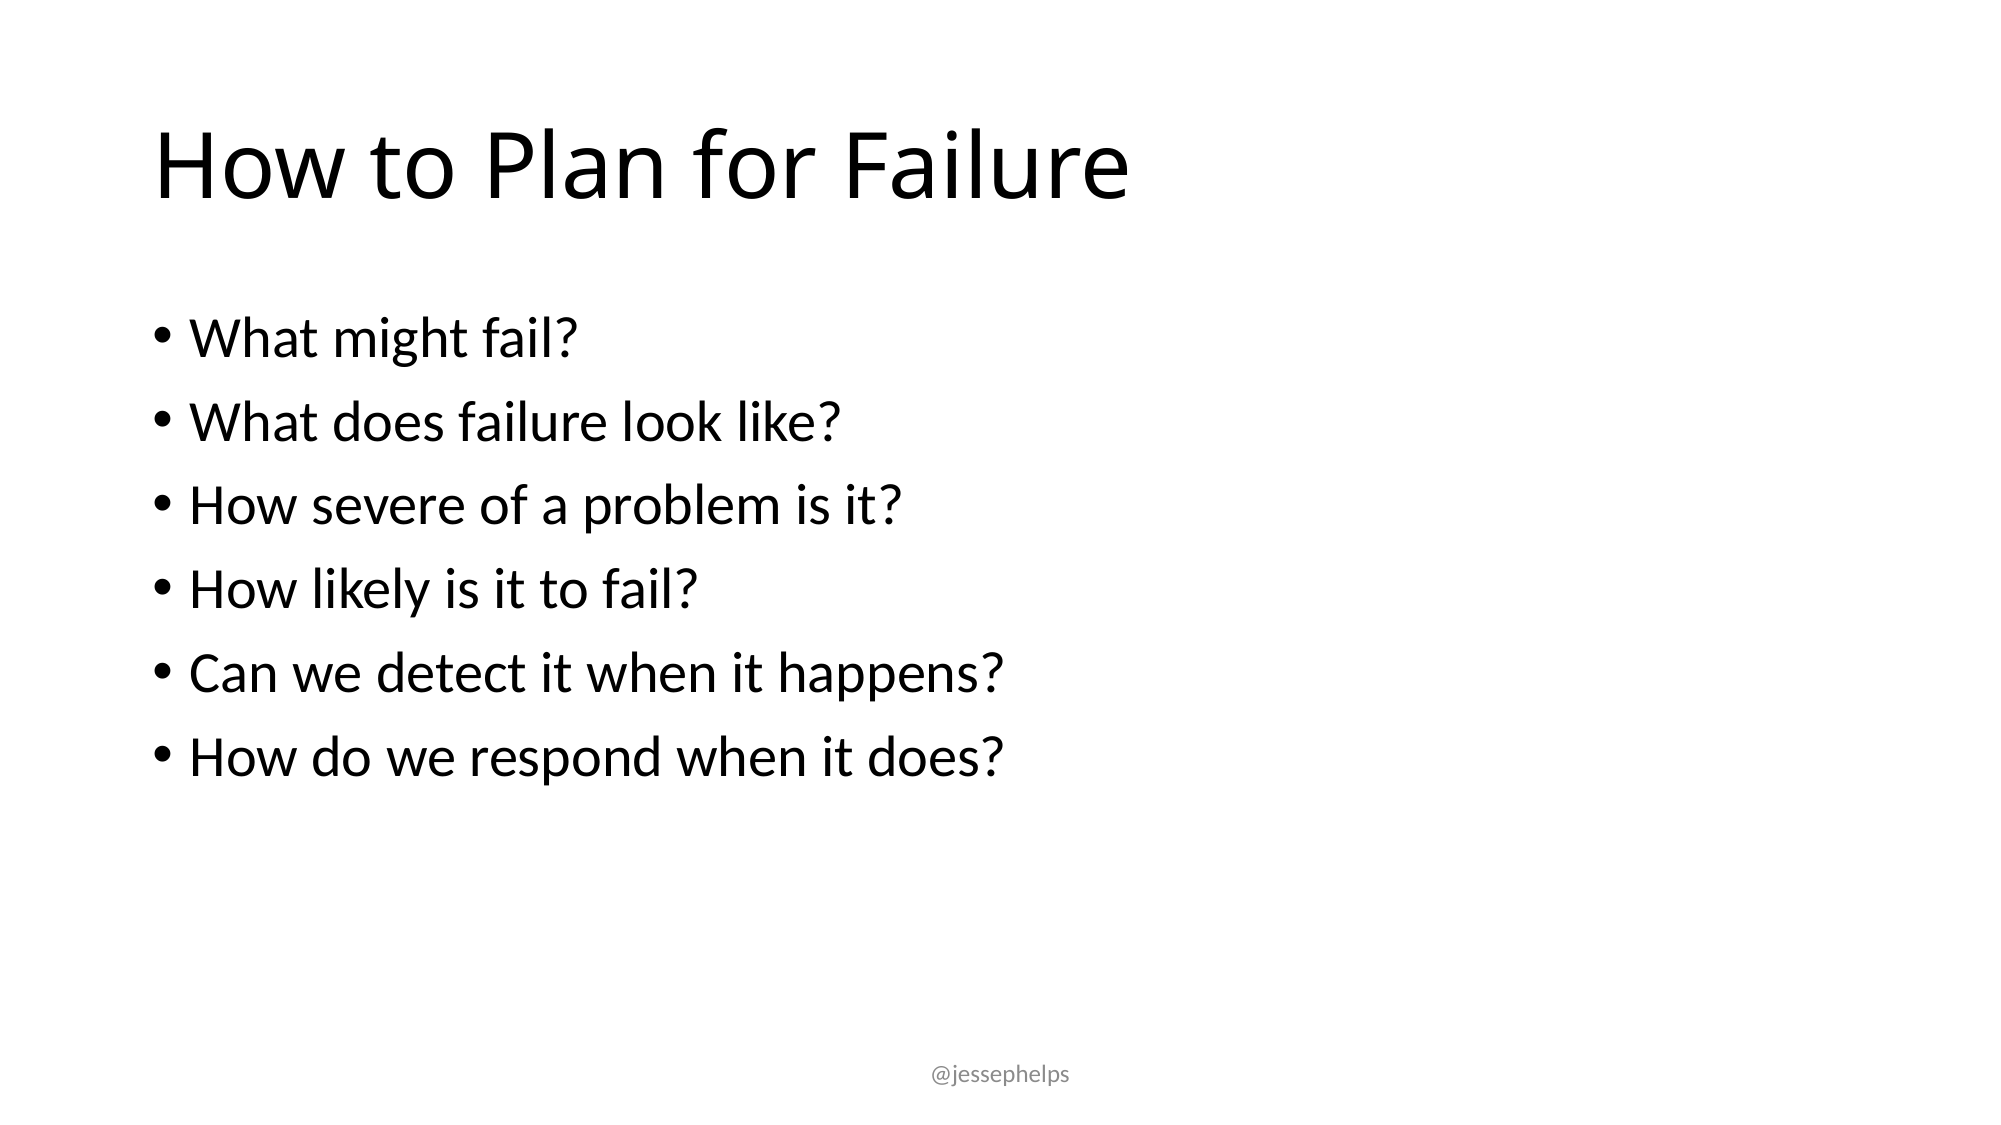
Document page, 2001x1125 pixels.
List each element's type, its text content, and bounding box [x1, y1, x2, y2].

footer @jessephelps [662, 1042, 1338, 1103]
list What might fail? What does failure look like? How severe of a problem is it? How likely is it to fail? Can we detect it when it happens? How do we respond when it does? [137, 299, 1863, 1014]
title How to Plan for Failure [137, 59, 1863, 278]
